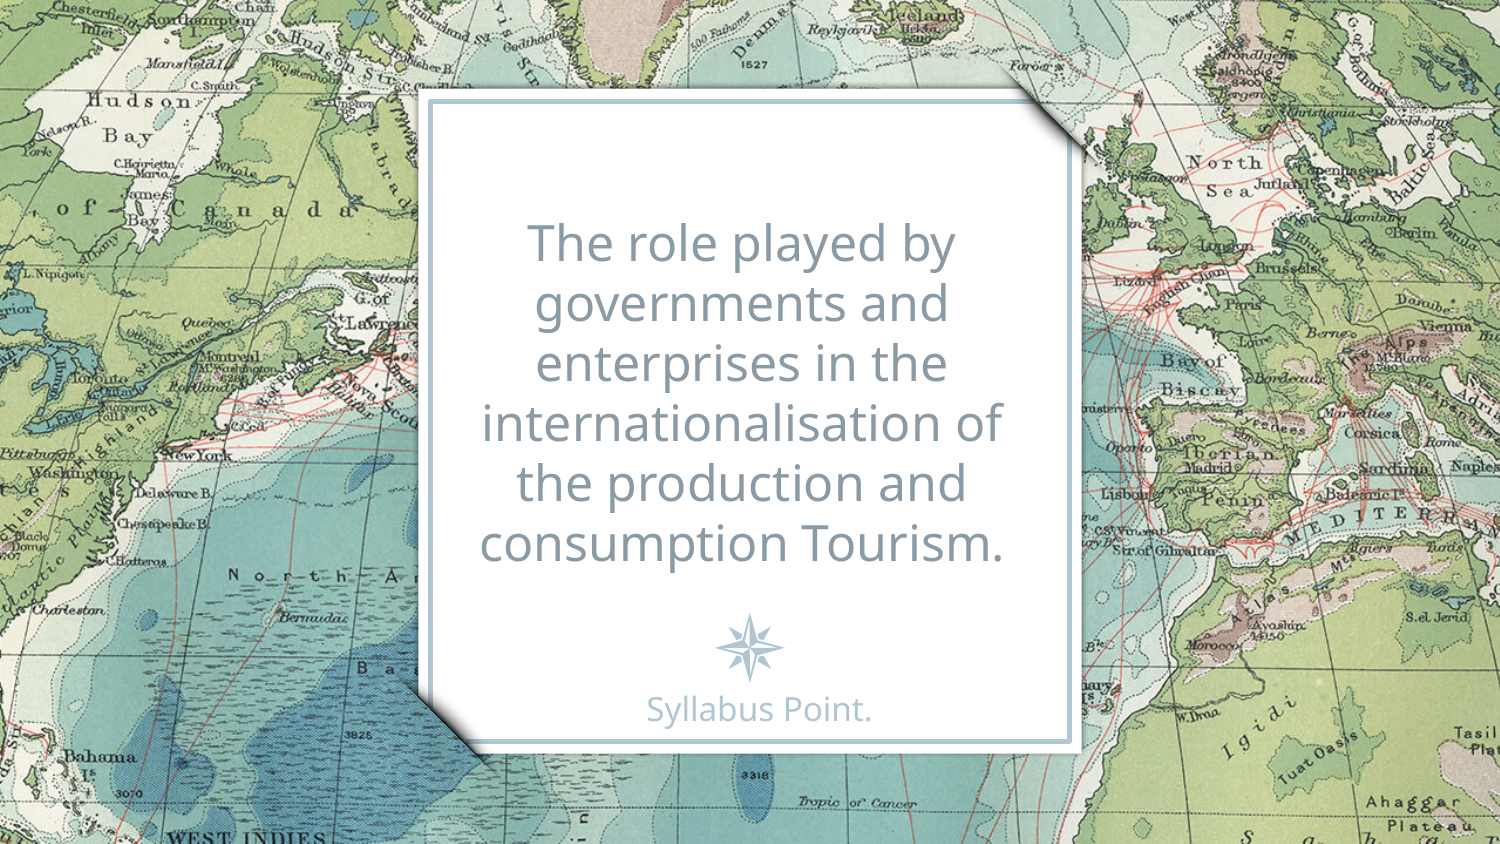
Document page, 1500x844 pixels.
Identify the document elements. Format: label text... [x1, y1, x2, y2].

picture [0, 0, 1500, 844]
subtitle Syllabus Point. [472, 687, 1056, 737]
title The role played by governments and enterprises in the internationalisation of the production and consumption Tourism. [450, 381, 1034, 572]
